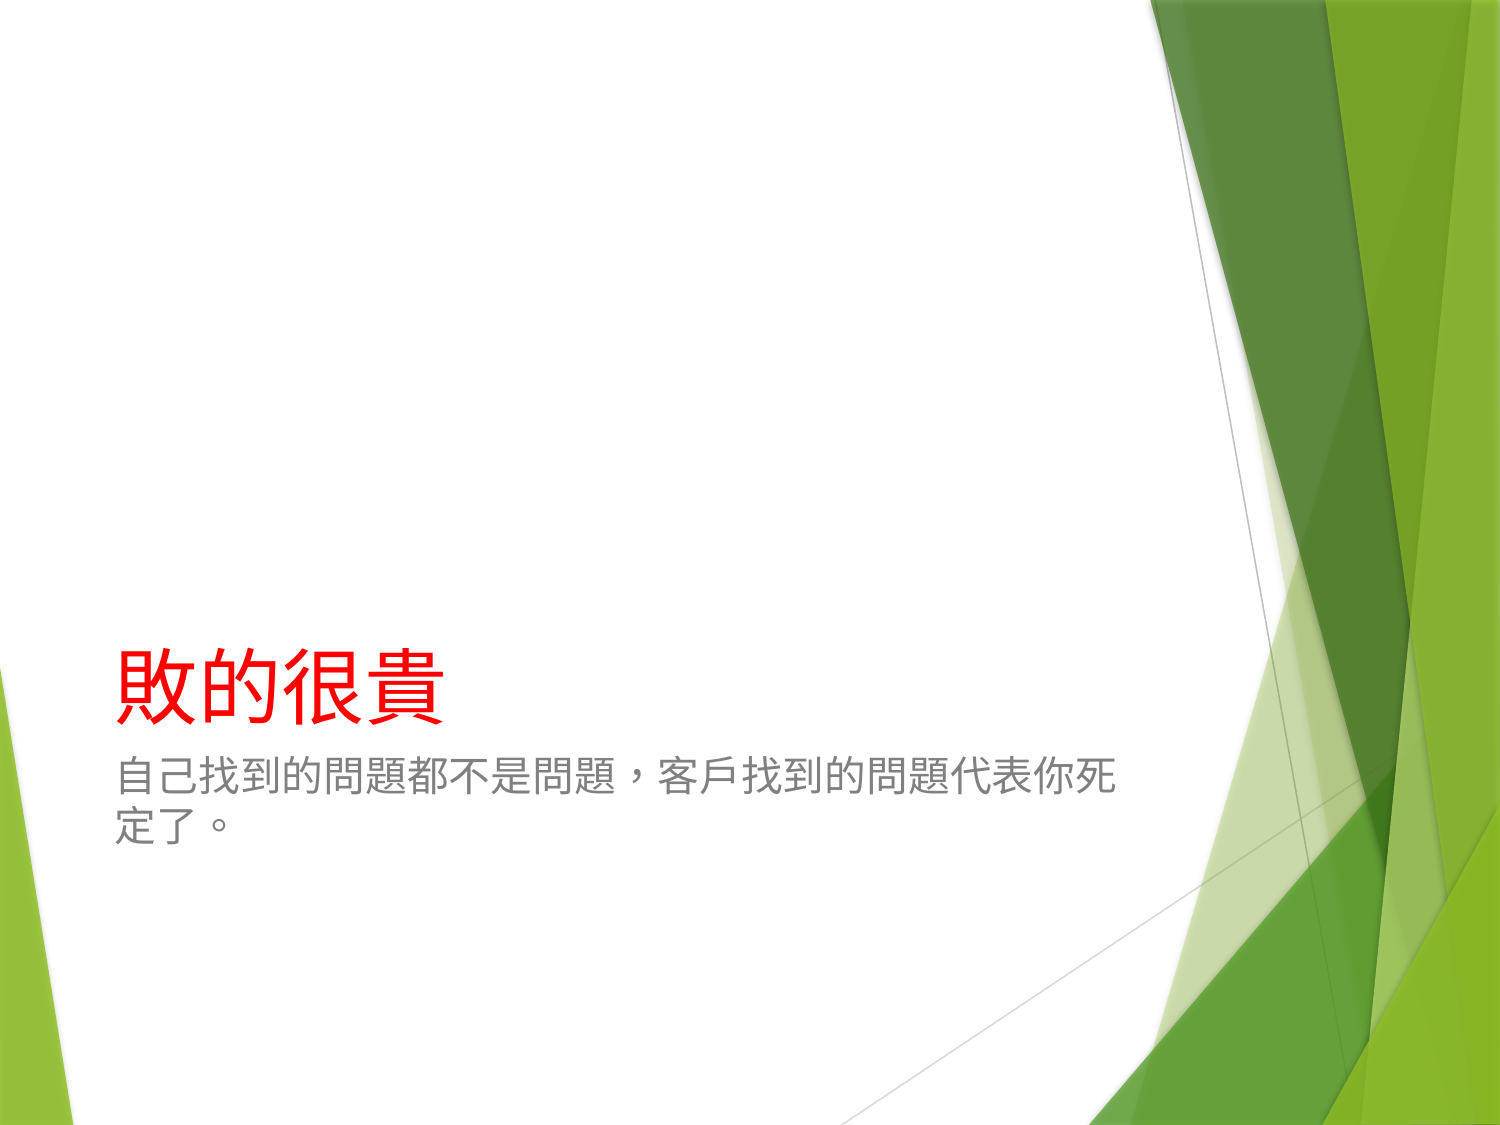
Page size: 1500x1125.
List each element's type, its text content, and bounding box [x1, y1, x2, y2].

title 敗的很貴 [99, 443, 1142, 742]
list 自己找到的問題都不是問題，客戶找到的問題代表你死定了。 [99, 742, 1142, 884]
